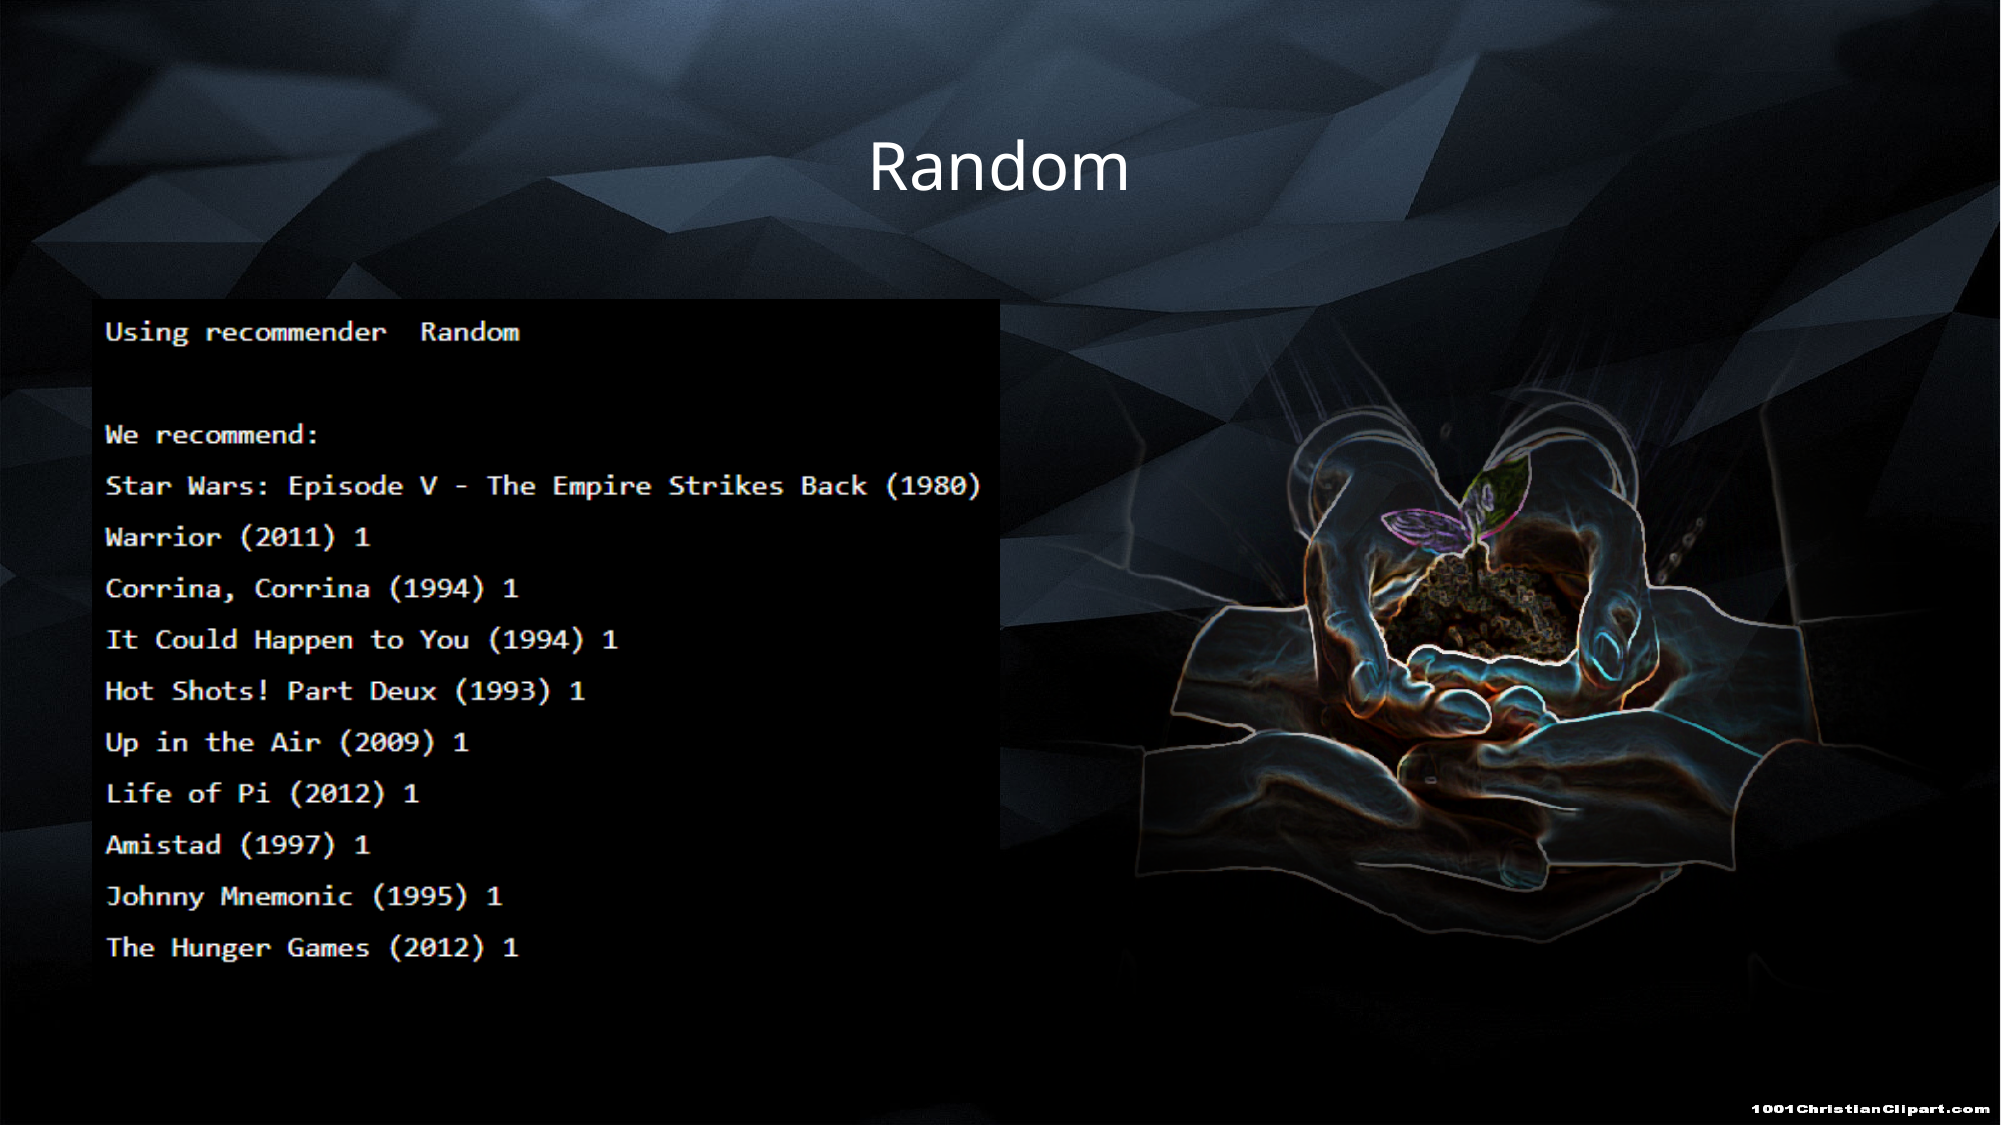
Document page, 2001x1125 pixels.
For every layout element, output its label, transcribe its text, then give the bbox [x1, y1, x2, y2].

picture [0, 0, 2001, 1125]
title Random [137, 59, 1863, 278]
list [92, 299, 1000, 988]
